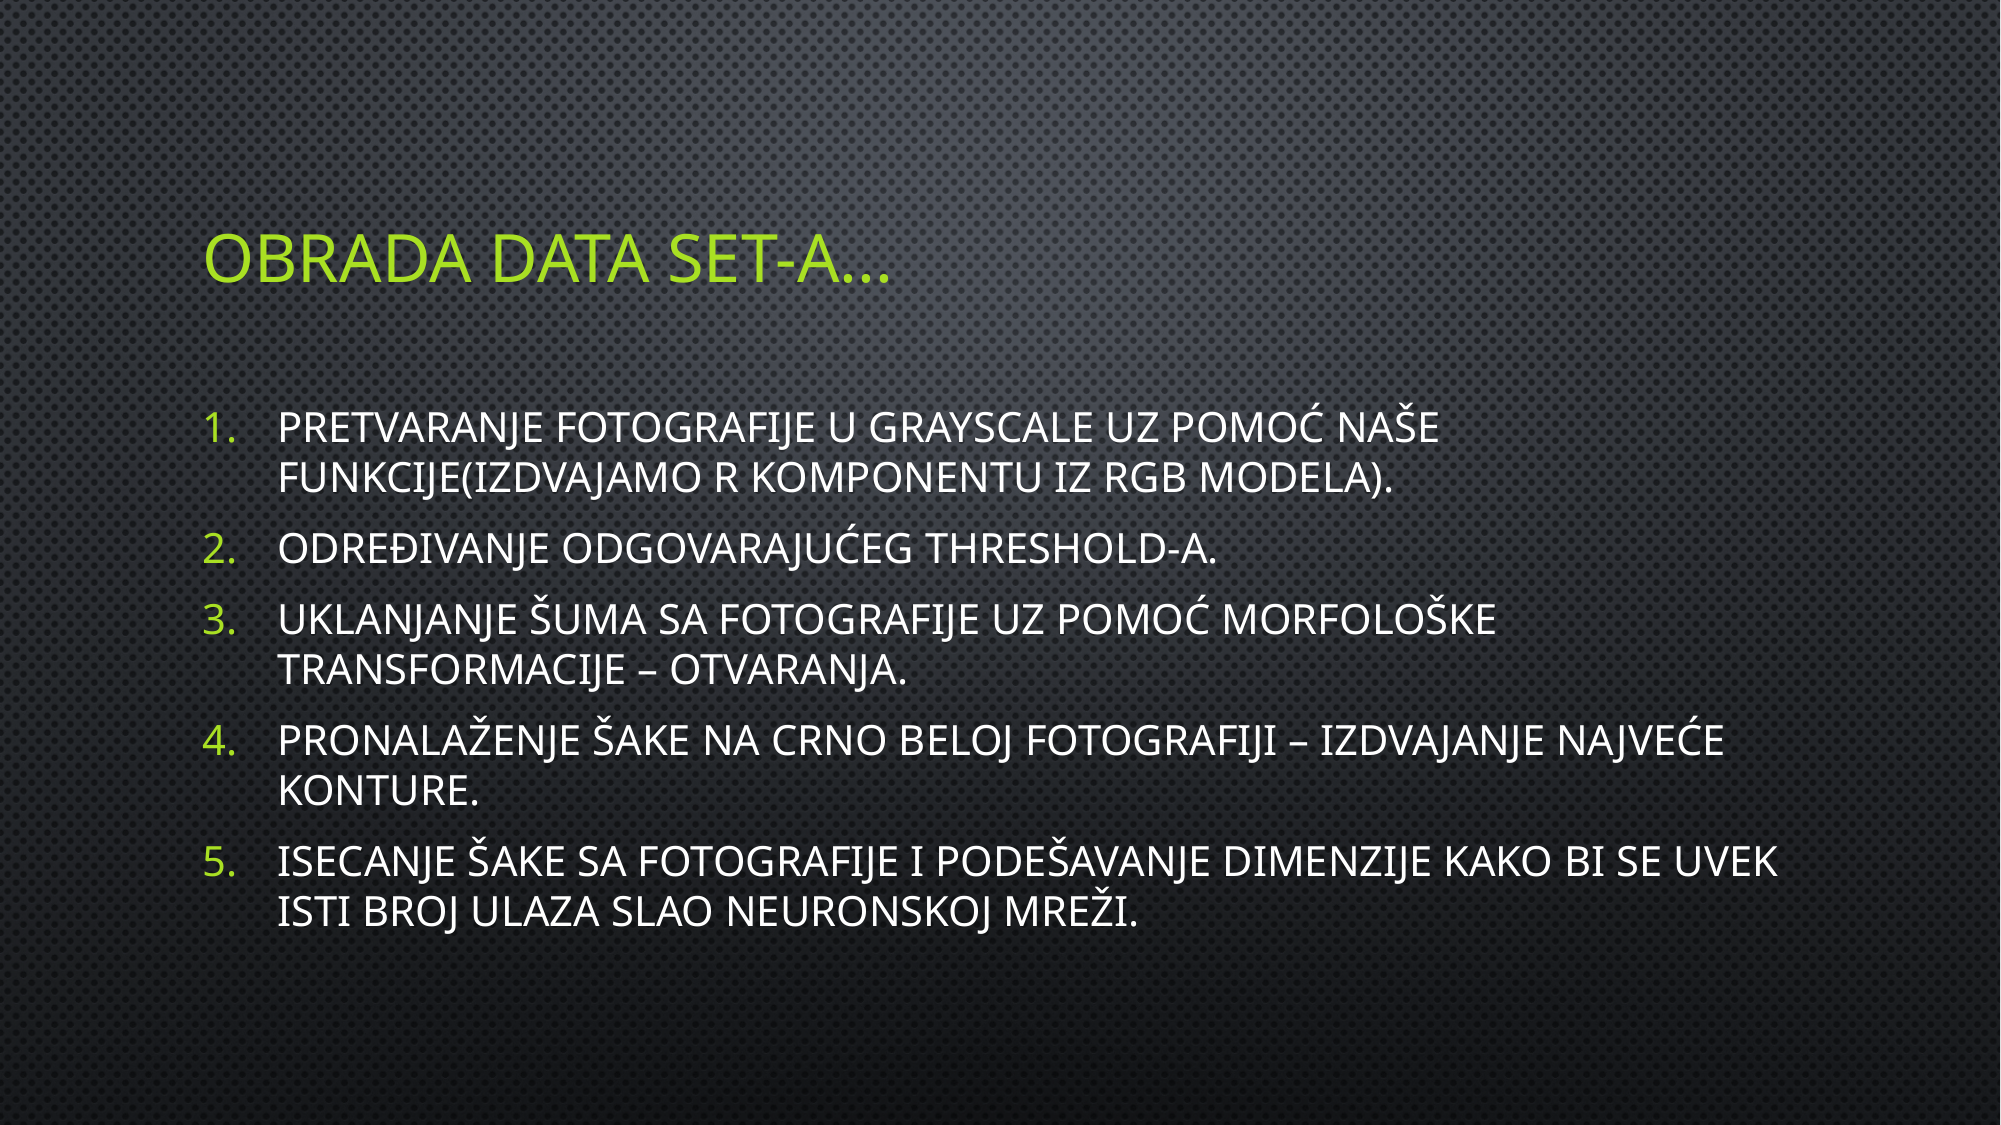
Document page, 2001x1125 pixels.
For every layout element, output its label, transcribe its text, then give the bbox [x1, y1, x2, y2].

list Pretvaranje fotografije u grayscale uz pomoć naše funkcije(izdvajamo r komponentu iz rgb modela). Određivanje odgovarajućeg threshold-a. Uklanjanje šuma sa fotografije uz pomoć morfološke transformacije – otvaranja. Pronalaženje šake na crno beloj fotografiji – izdvajanje najveće konture. Isecanje šake sa fotografije i podešavanje dimenzije kako bi se uvek isti broj ulaza slao neuronskoj mreži. [187, 325, 1813, 1081]
title Obrada data set-a... [187, 99, 1813, 325]
